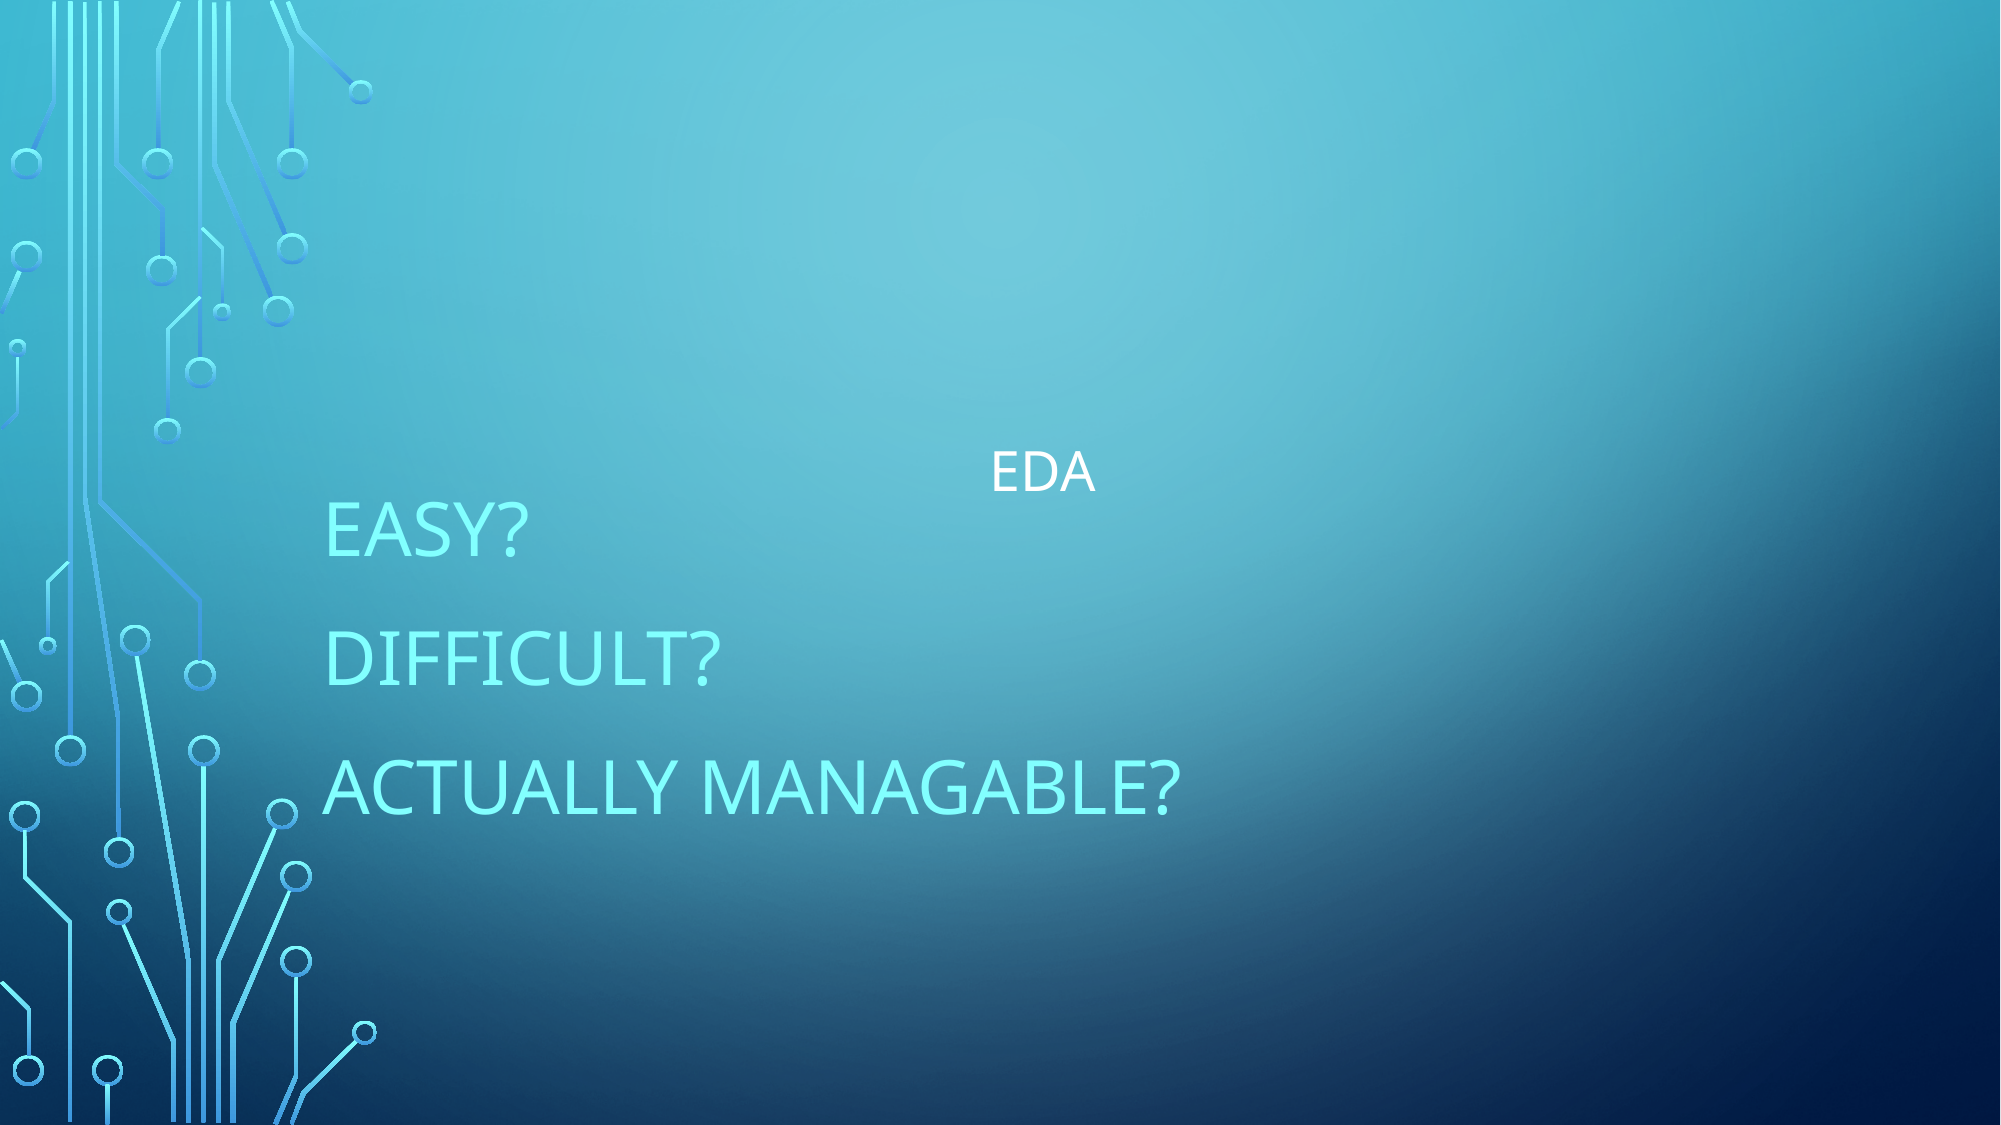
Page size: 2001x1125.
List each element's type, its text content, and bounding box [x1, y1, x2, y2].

subtitle Easy? Difficult? ACTUALLY MANAGABLE? [307, 456, 1750, 863]
title EDA [307, 184, 1750, 456]
